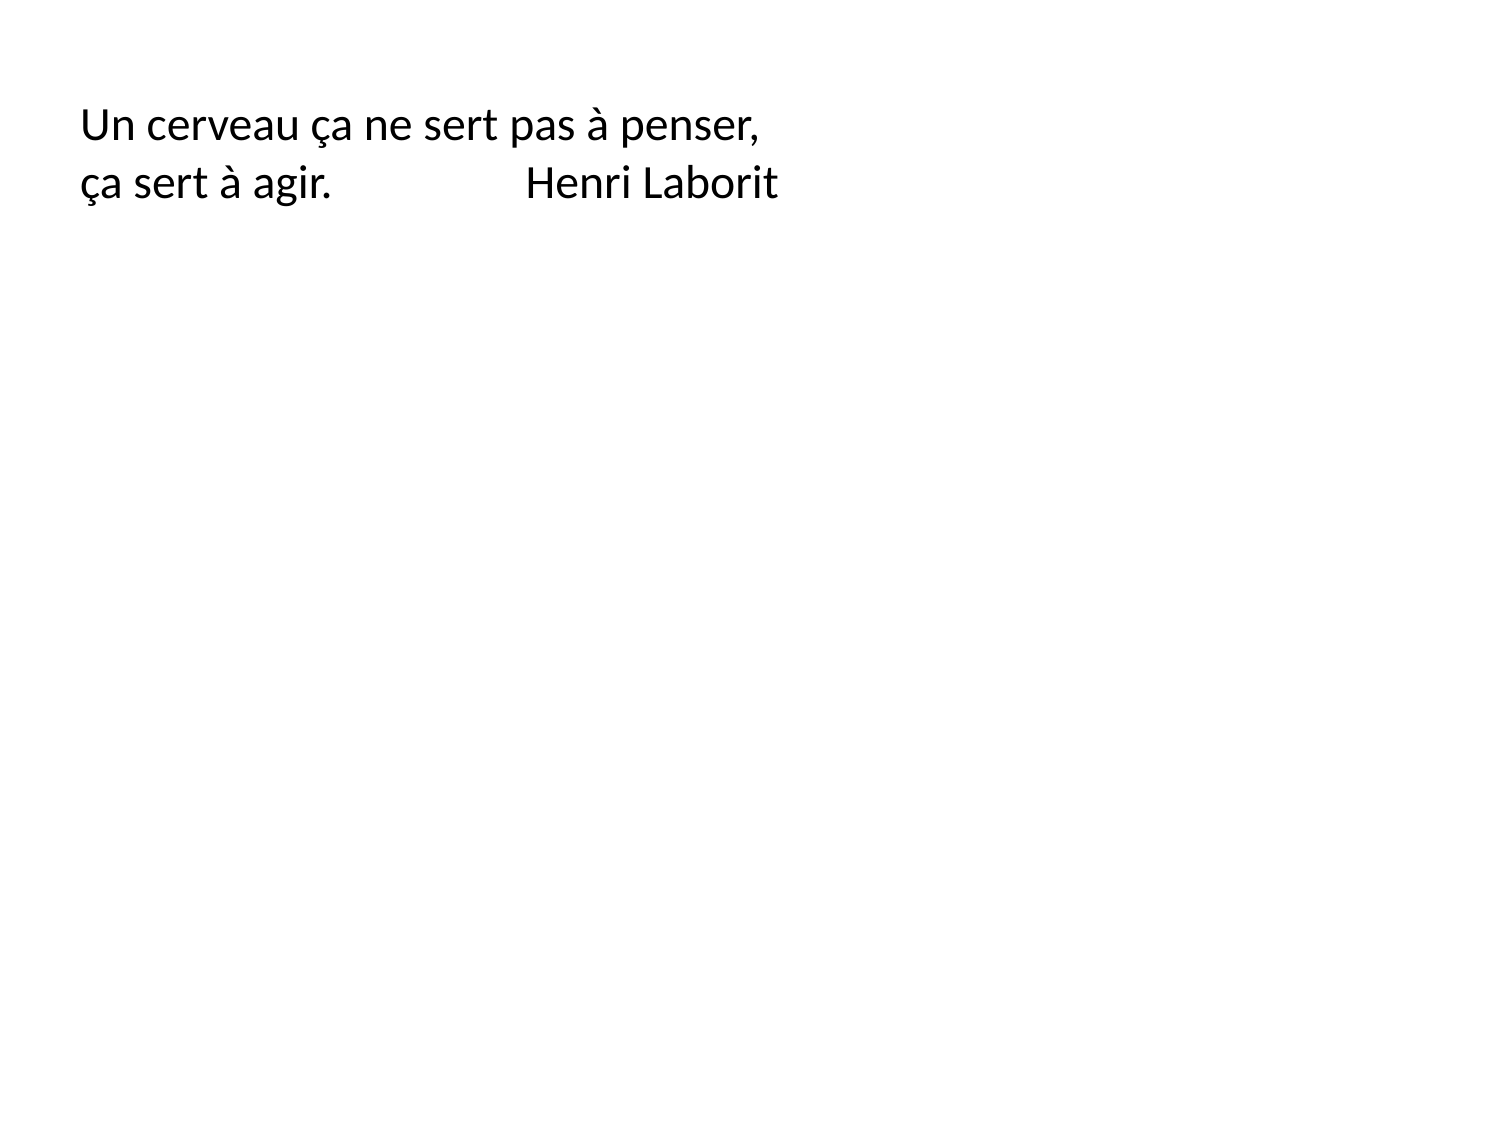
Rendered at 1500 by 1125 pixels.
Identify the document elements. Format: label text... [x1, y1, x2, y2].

title Un cerveau ça ne sert pas à penser, ça sert à agir. Henri Laborit [65, 85, 1500, 273]
